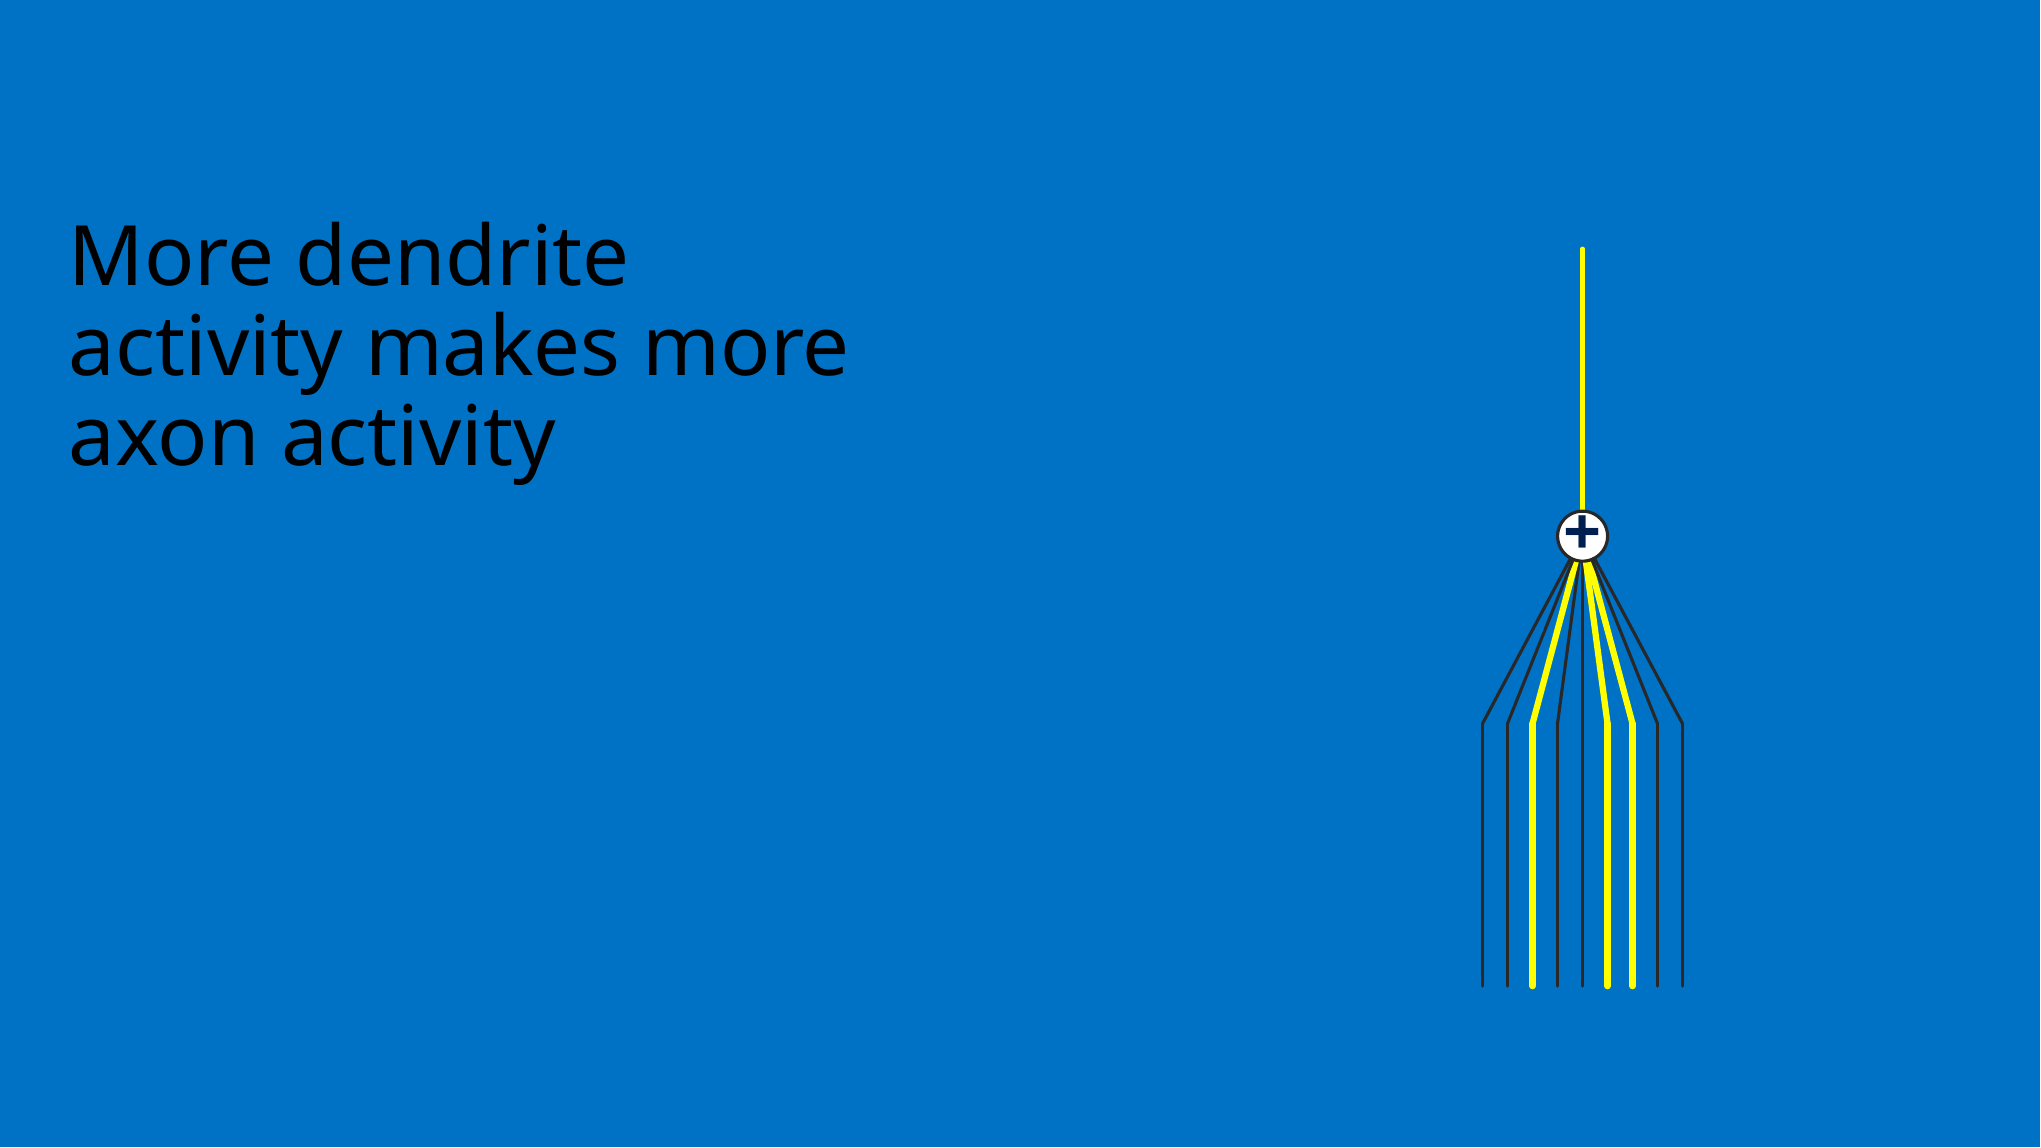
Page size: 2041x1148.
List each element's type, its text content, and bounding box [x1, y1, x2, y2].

text_box + [1533, 473, 1632, 535]
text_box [1583, 535, 1683, 724]
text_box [1482, 535, 1583, 724]
list More dendrite activity makes more axon activity [45, 198, 895, 502]
